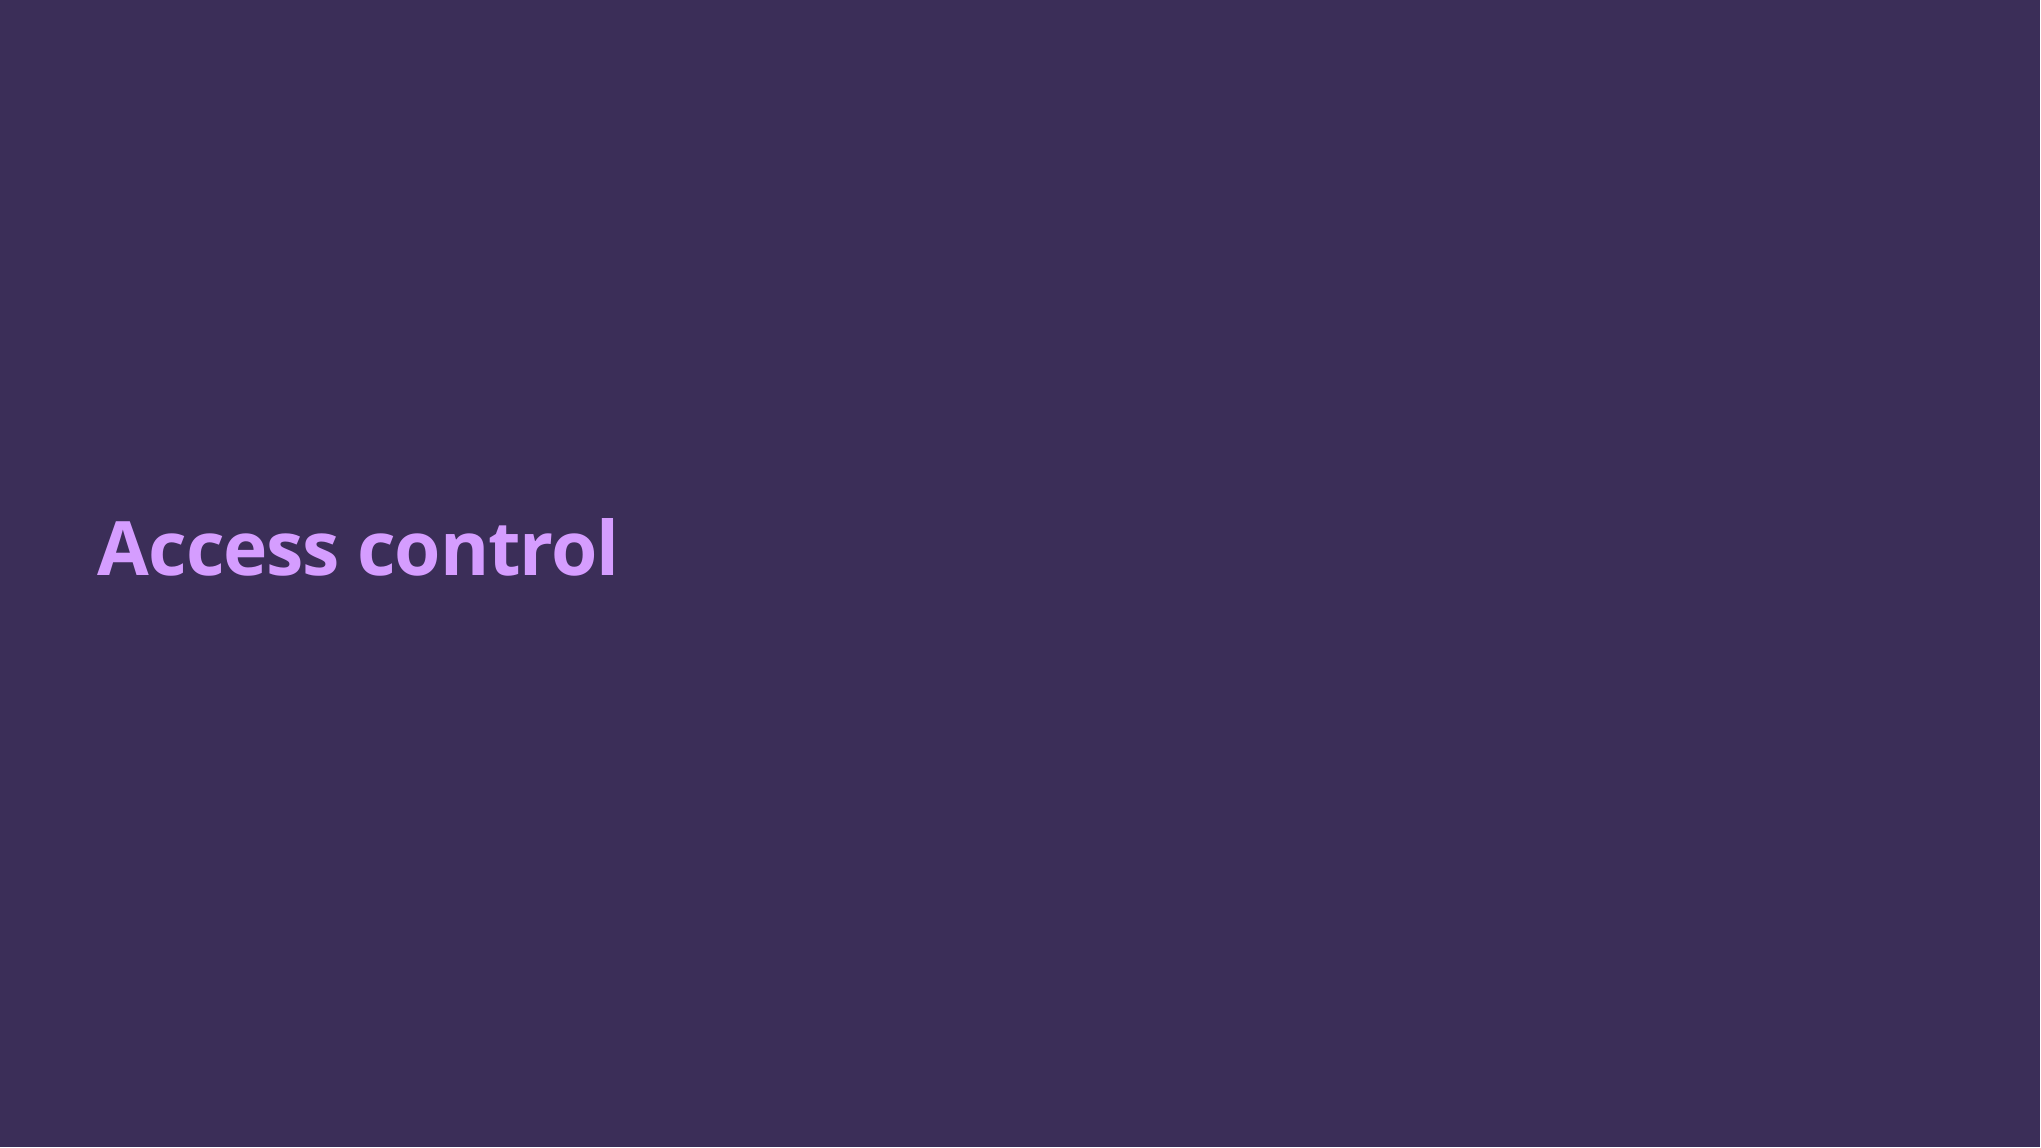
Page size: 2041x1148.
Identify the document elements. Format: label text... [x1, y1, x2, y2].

title Access control [97, 509, 1628, 592]
